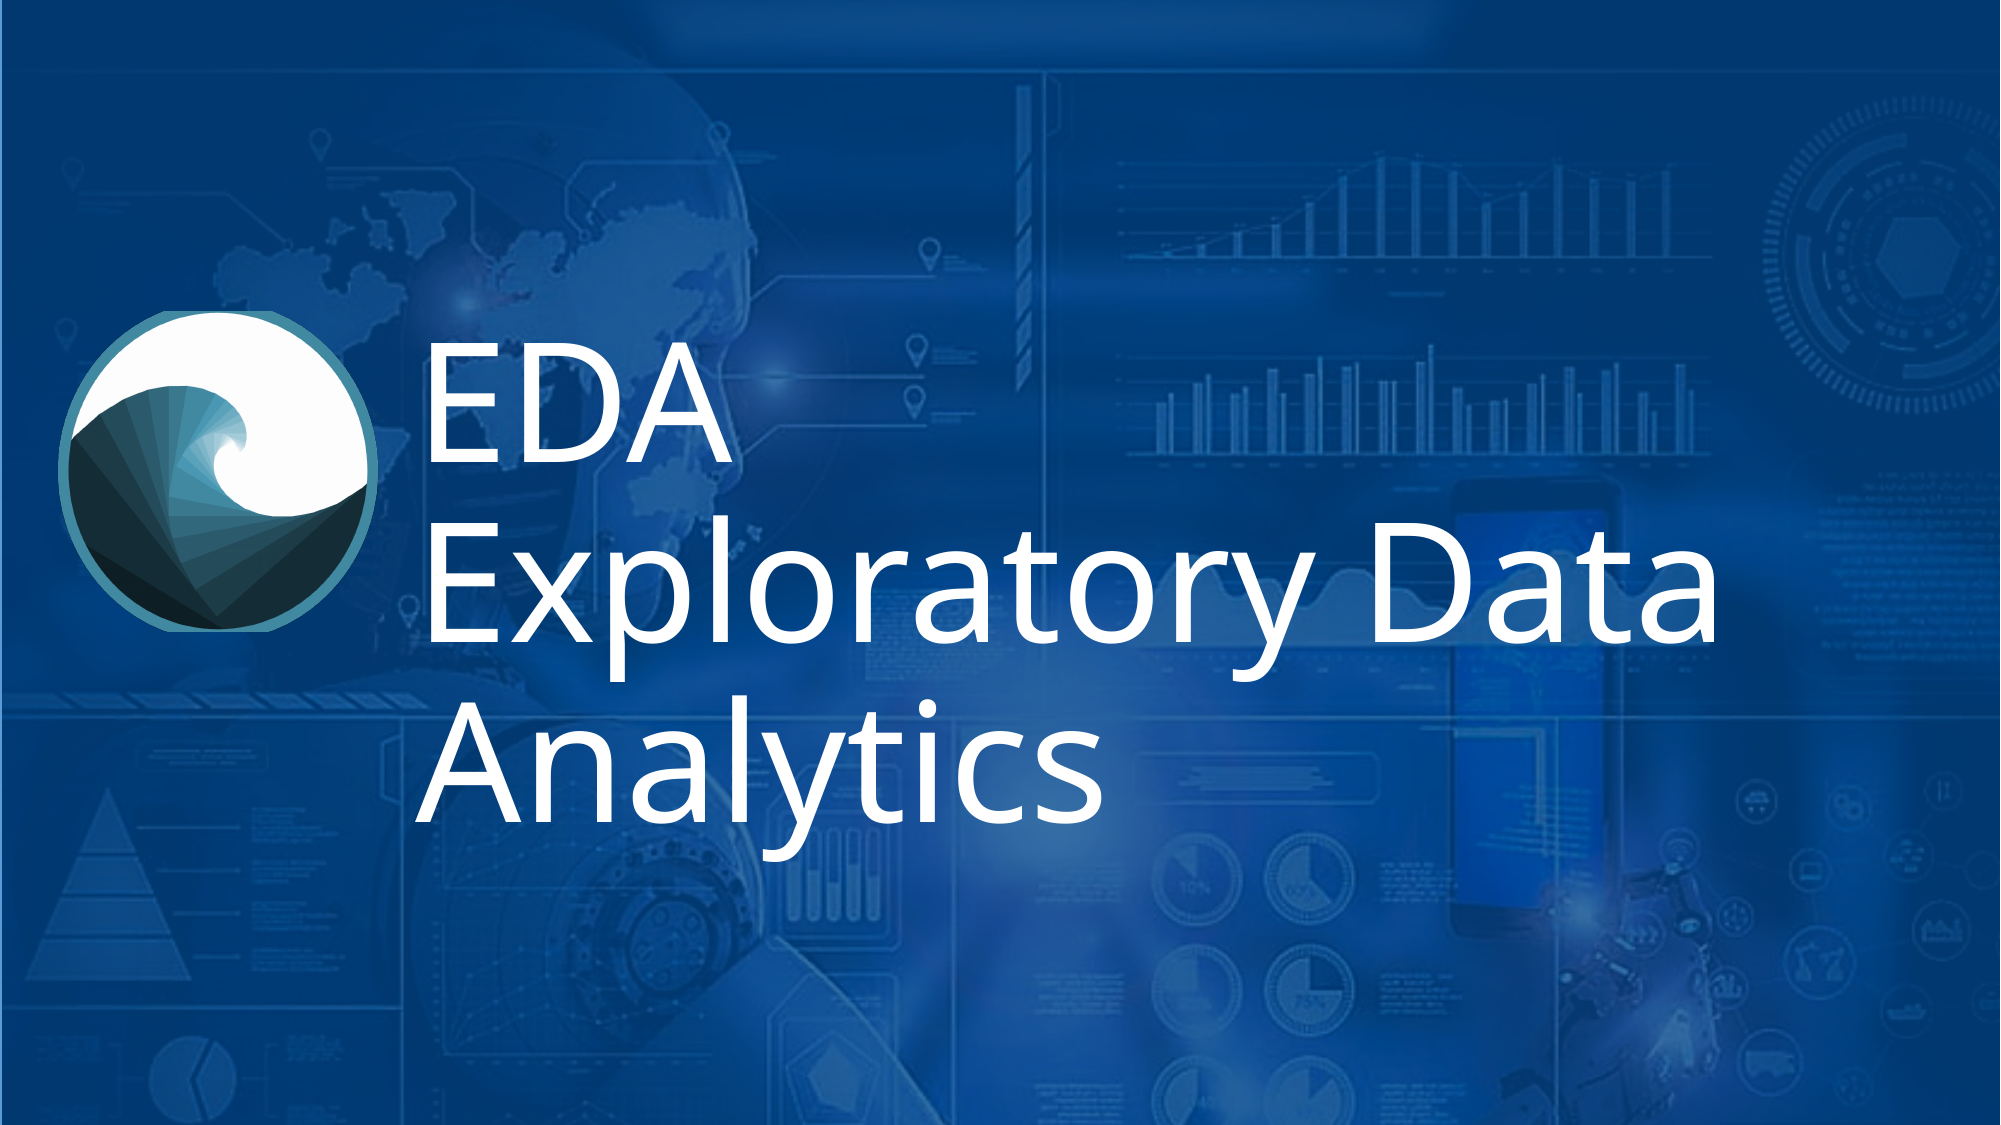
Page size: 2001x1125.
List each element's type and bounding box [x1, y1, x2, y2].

text_box [0, 0, 2000, 1125]
